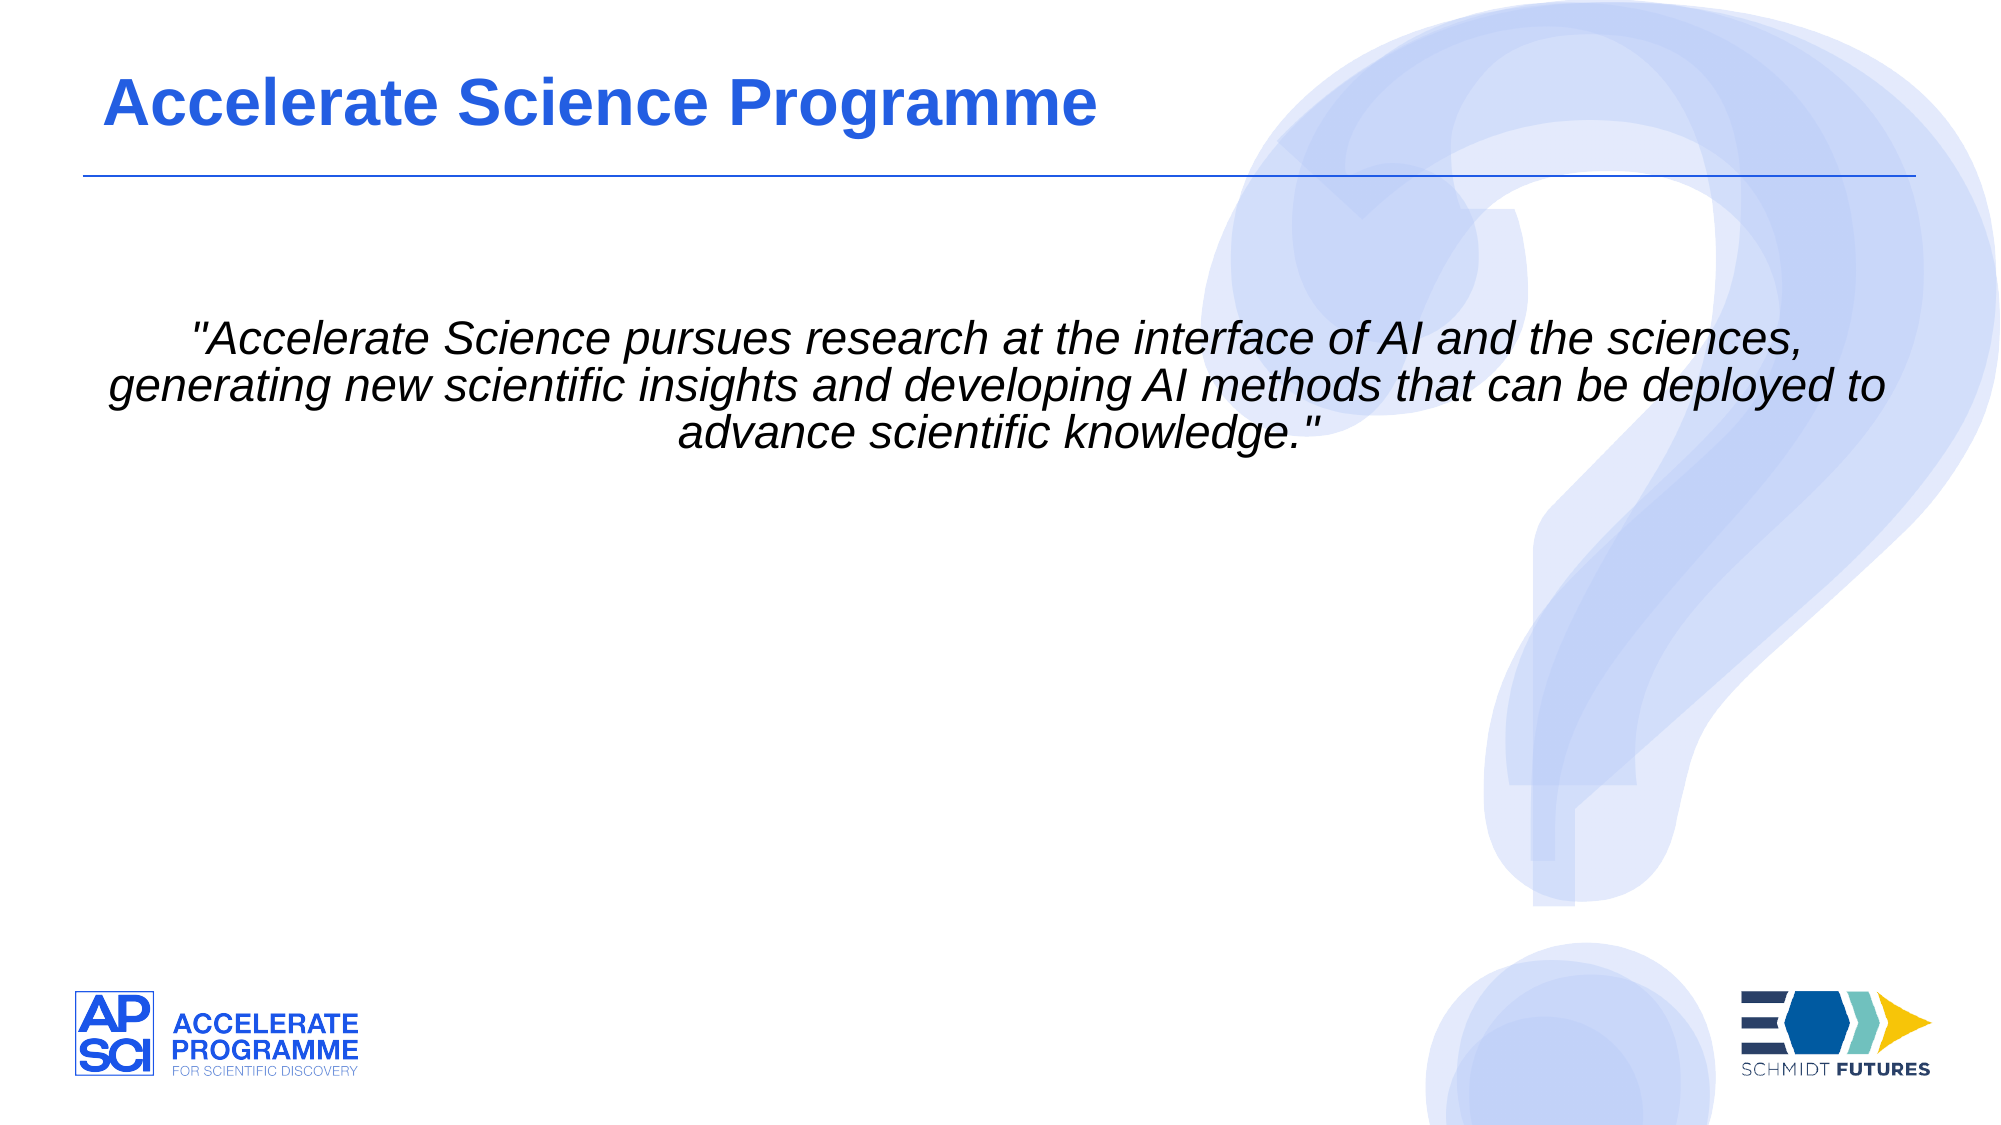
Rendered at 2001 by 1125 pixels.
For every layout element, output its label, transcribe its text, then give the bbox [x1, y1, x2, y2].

picture [75, 991, 358, 1076]
list "Accelerate Science pursues research at the interface of AI and the sciences, generating new scientific insights and developing AI methods that can be deployed to advance scientific knowledge." [82, 306, 1916, 962]
picture [1741, 991, 1933, 1076]
list Accelerate Science Programme [82, 61, 1916, 166]
